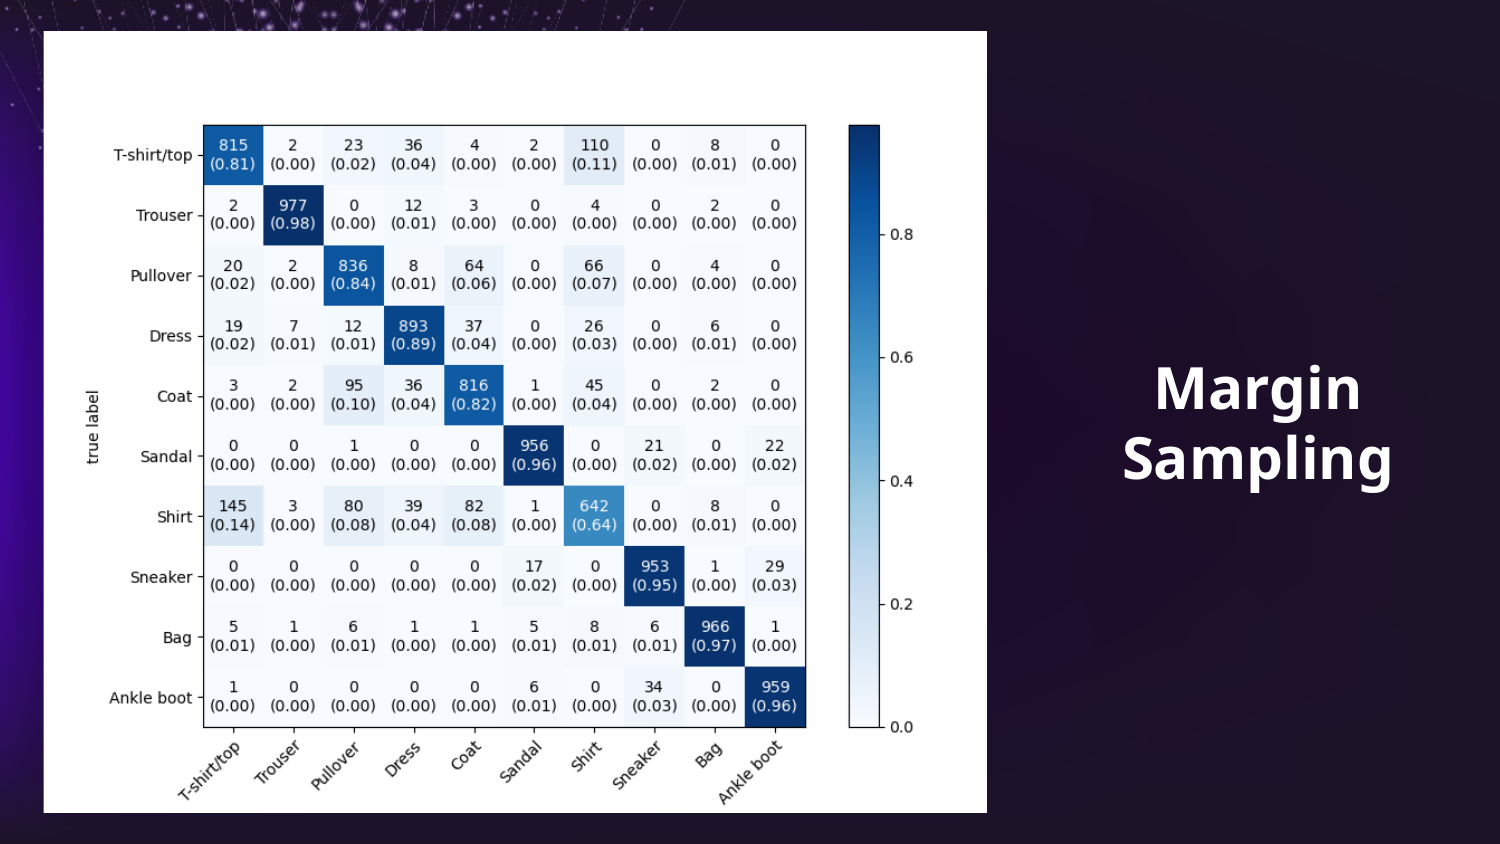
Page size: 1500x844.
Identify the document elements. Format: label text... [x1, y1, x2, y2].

text_box Margin Sampling [1043, 337, 1473, 507]
picture [0, 0, 988, 813]
